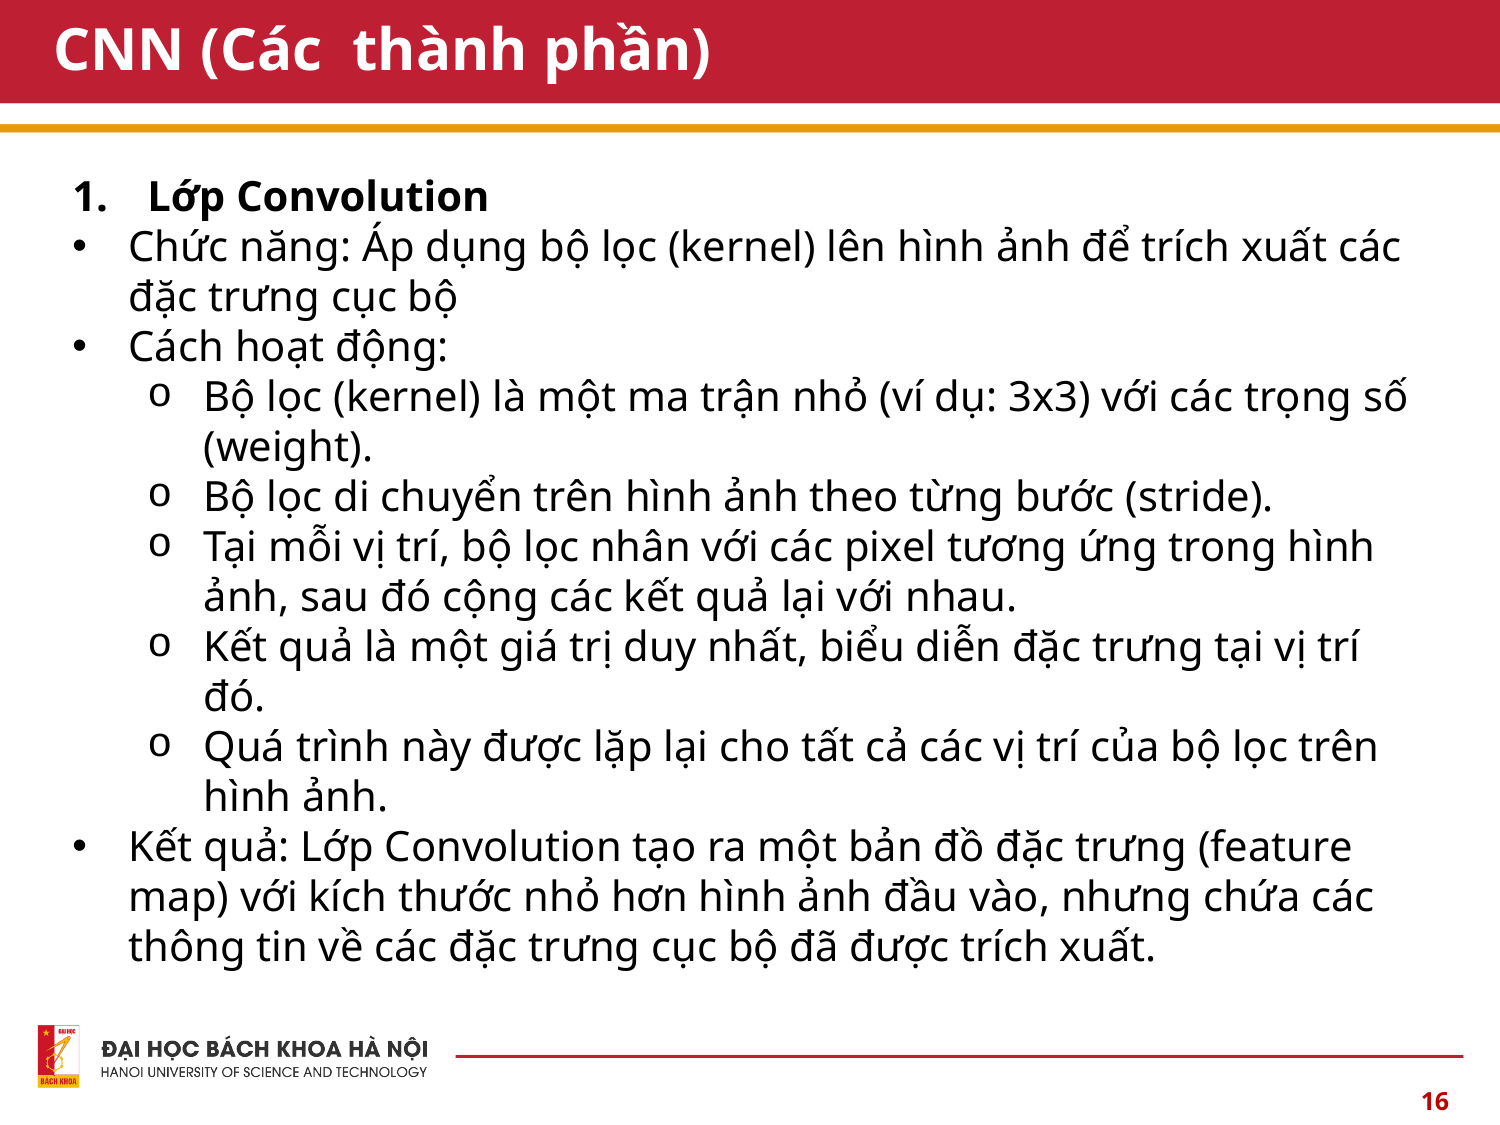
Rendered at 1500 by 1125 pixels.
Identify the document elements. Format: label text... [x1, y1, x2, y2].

title CNN (Các thành phần) [38, 12, 1462, 87]
picture [0, 0, 1500, 1125]
text_box Lớp Convolution Chức năng: Áp dụng bộ lọc (kernel) lên hình ảnh để trích xuất các đặc trưng cục bộ Cách hoạt động: Bộ lọc (kernel) là một ma trận nhỏ (ví dụ: 3x3) với các trọng số (weight). Bộ lọc di chuyển trên hình ảnh theo từng bước (stride). Tại mỗi vị trí, bộ lọc nhân với các pixel tương ứng trong hình ảnh, sau đó cộng các kết quả lại với nhau. Kết quả là một giá trị duy nhất, biểu diễn đặc trưng tại vị trí đó. Quá trình này được lặp lại cho tất cả các vị trí của bộ lọc trên hình ảnh. Kết quả: Lớp Convolution tạo ra một bản đồ đặc trưng (feature map) với kích thước nhỏ hơn hình ảnh đầu vào, nhưng chứa các thông tin về các đặc trưng cục bộ đã được trích xuất. [57, 162, 1443, 978]
slide_number 16 [1126, 1078, 1464, 1125]
